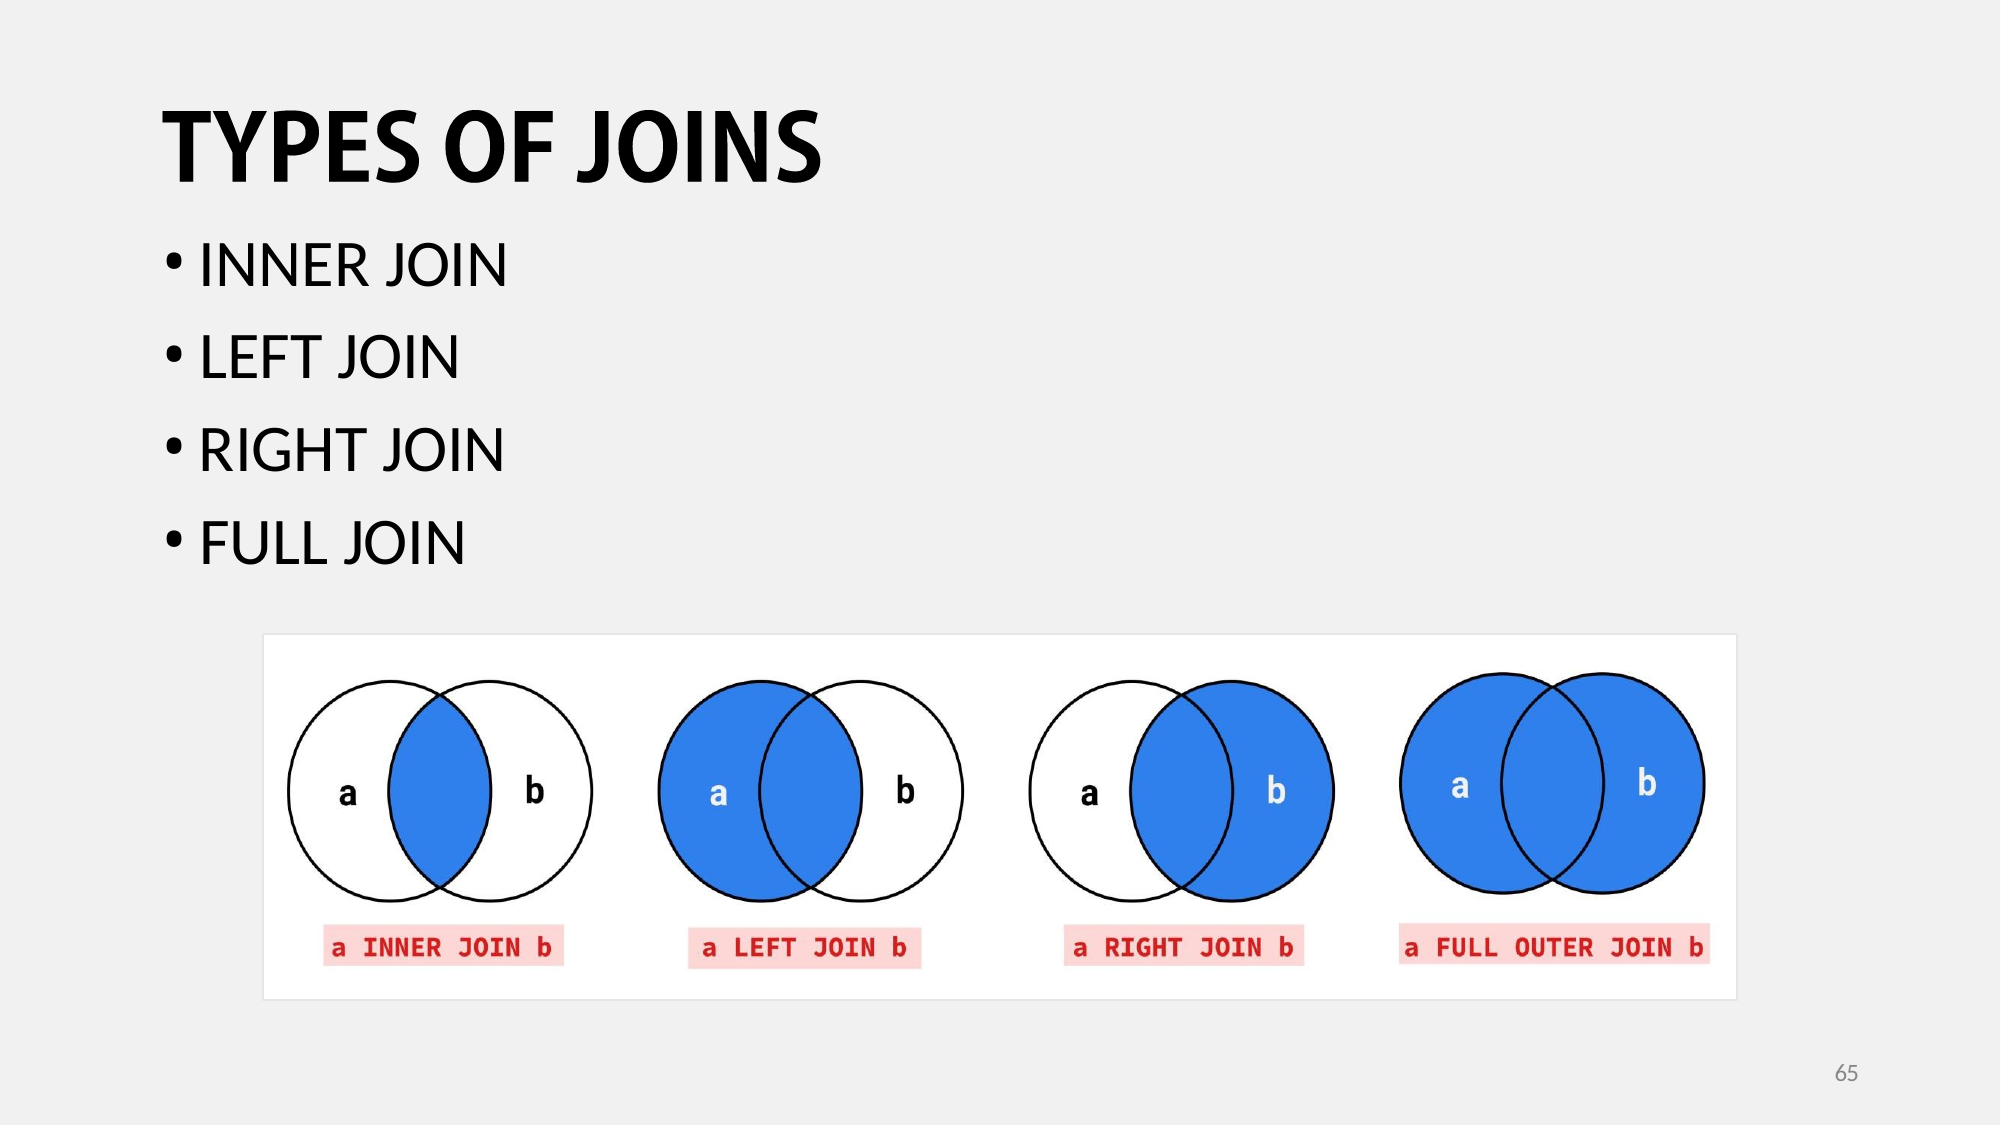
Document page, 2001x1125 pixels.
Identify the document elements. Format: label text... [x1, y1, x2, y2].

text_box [261, 632, 1739, 1002]
picture [161, 92, 871, 209]
slide_number 65 [1802, 1060, 1875, 1100]
text_box INNER JOIN LEFT JOIN RIGHT JOIN FULL JOIN [159, 214, 514, 578]
